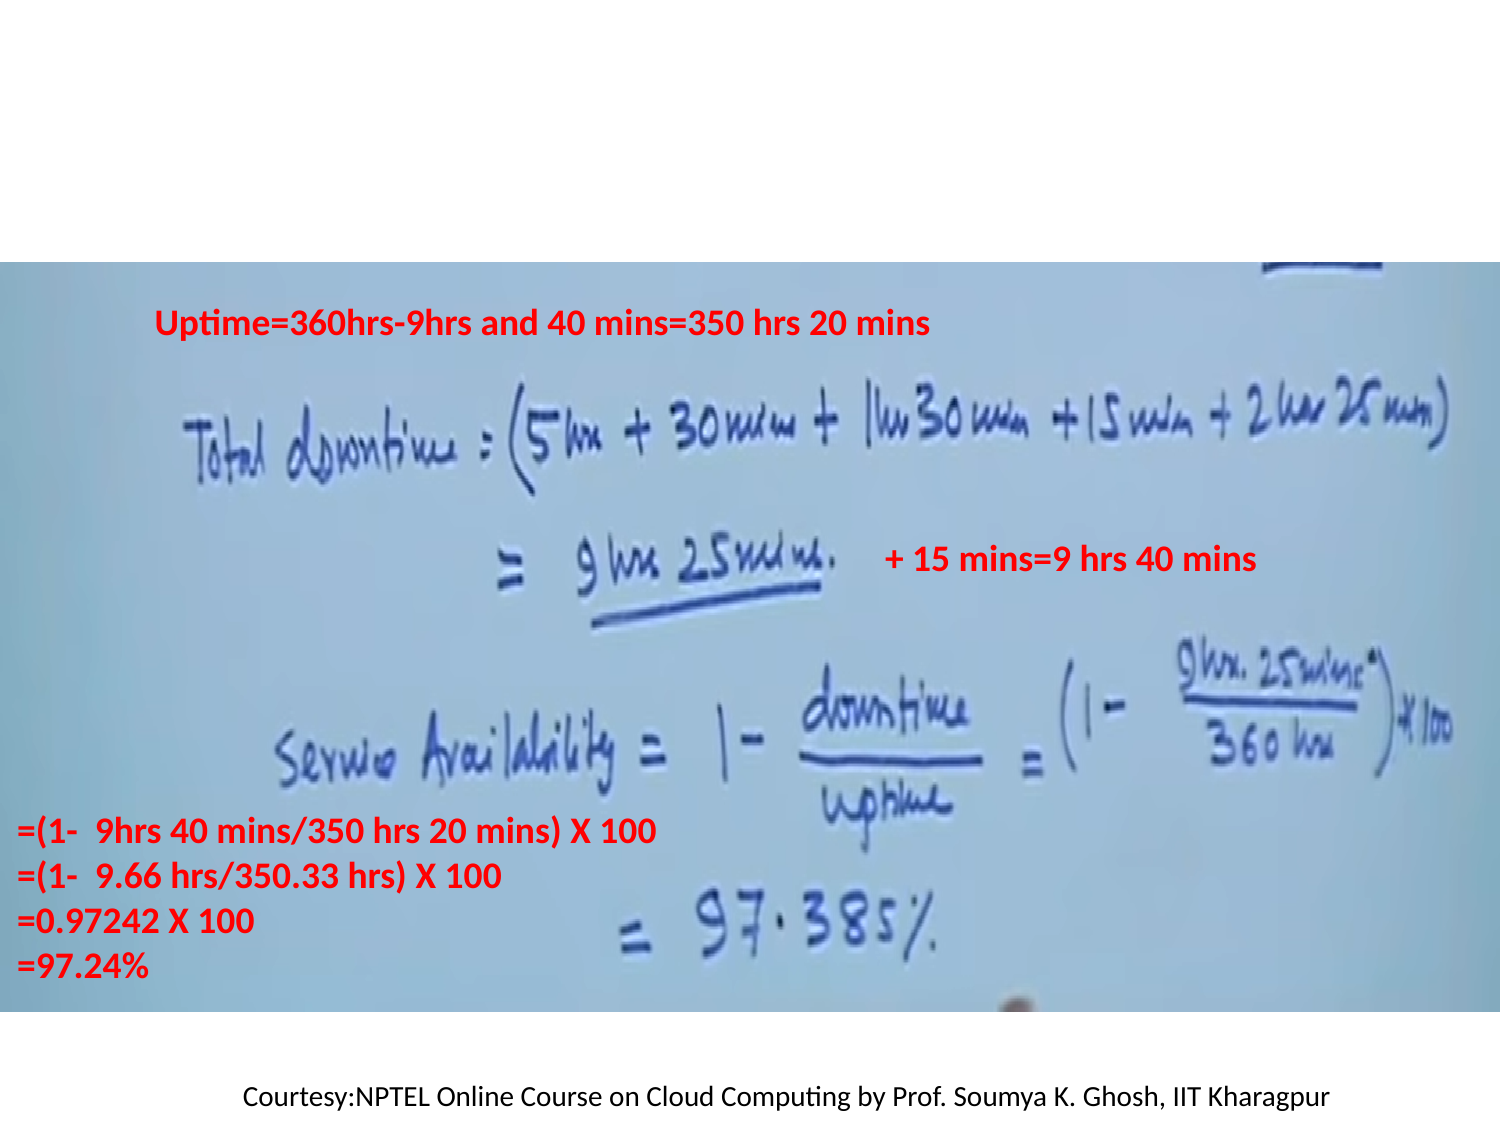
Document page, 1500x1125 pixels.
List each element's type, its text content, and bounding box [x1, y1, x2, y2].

picture [0, 262, 1500, 1012]
text_box Courtesy:NPTEL Online Course on Cloud Computing by Prof. Soumya K. Ghosh, IIT Kharagpur [228, 1070, 1347, 1121]
